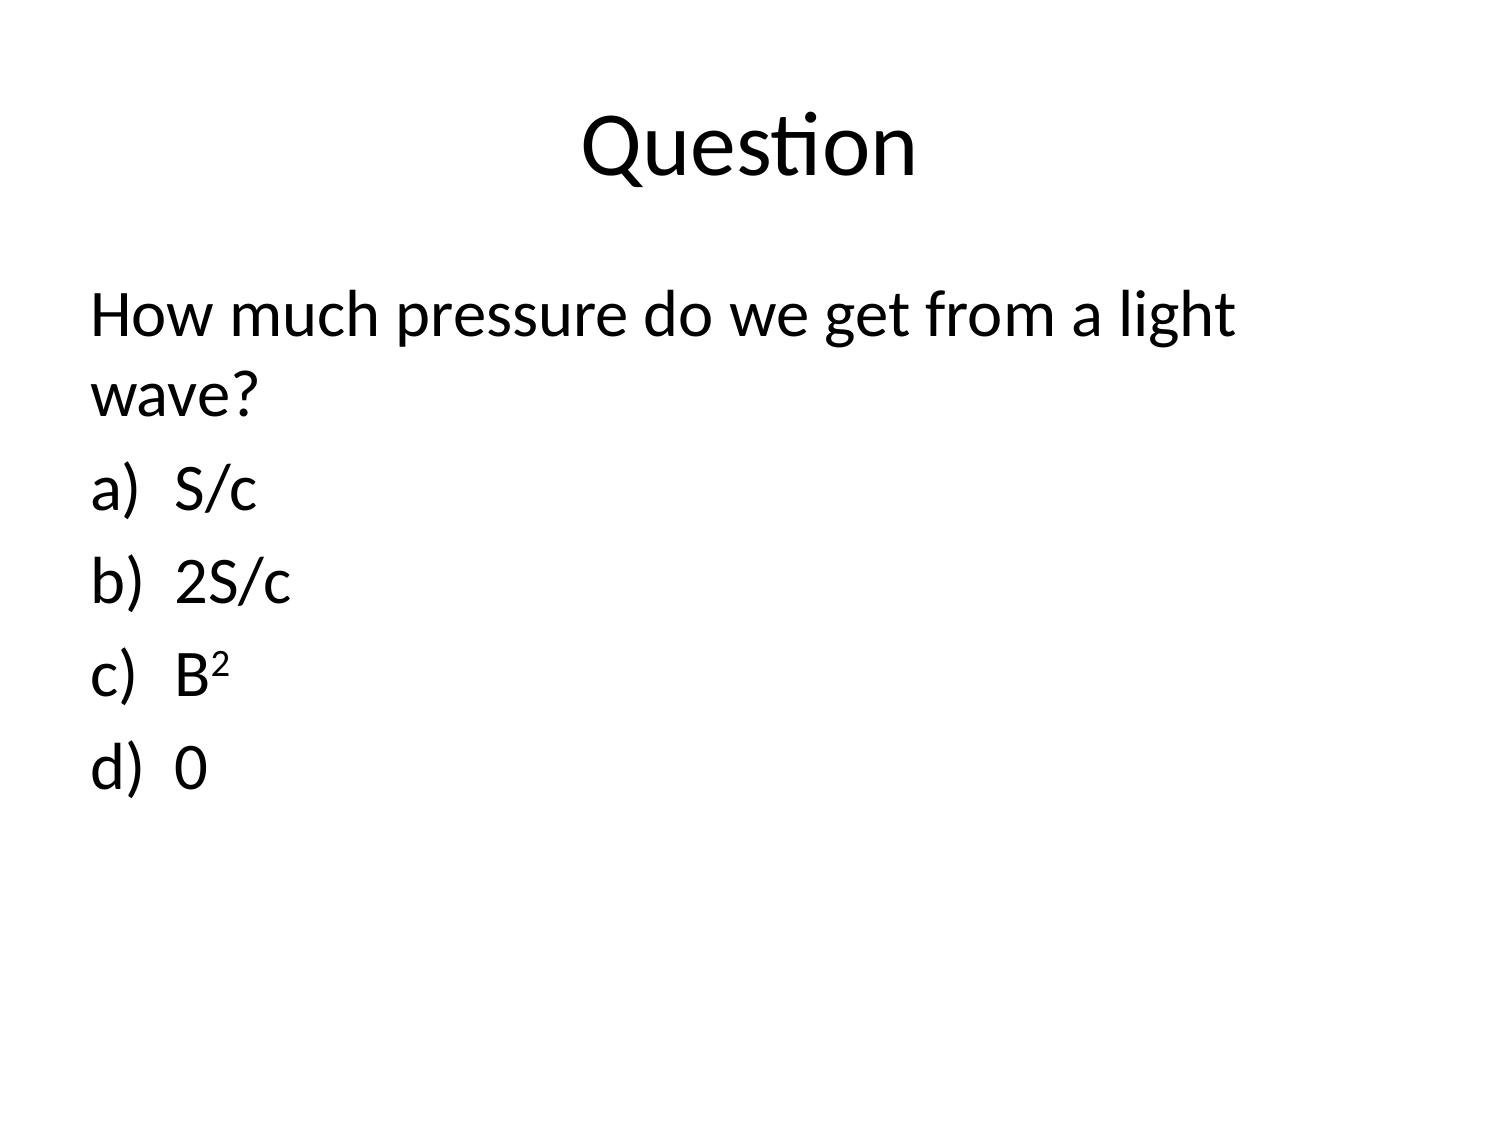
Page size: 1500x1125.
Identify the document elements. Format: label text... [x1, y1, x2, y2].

list How much pressure do we get from a light wave? S/c 2S/c B2 0 [75, 262, 1425, 1005]
title Question [75, 45, 1425, 233]
